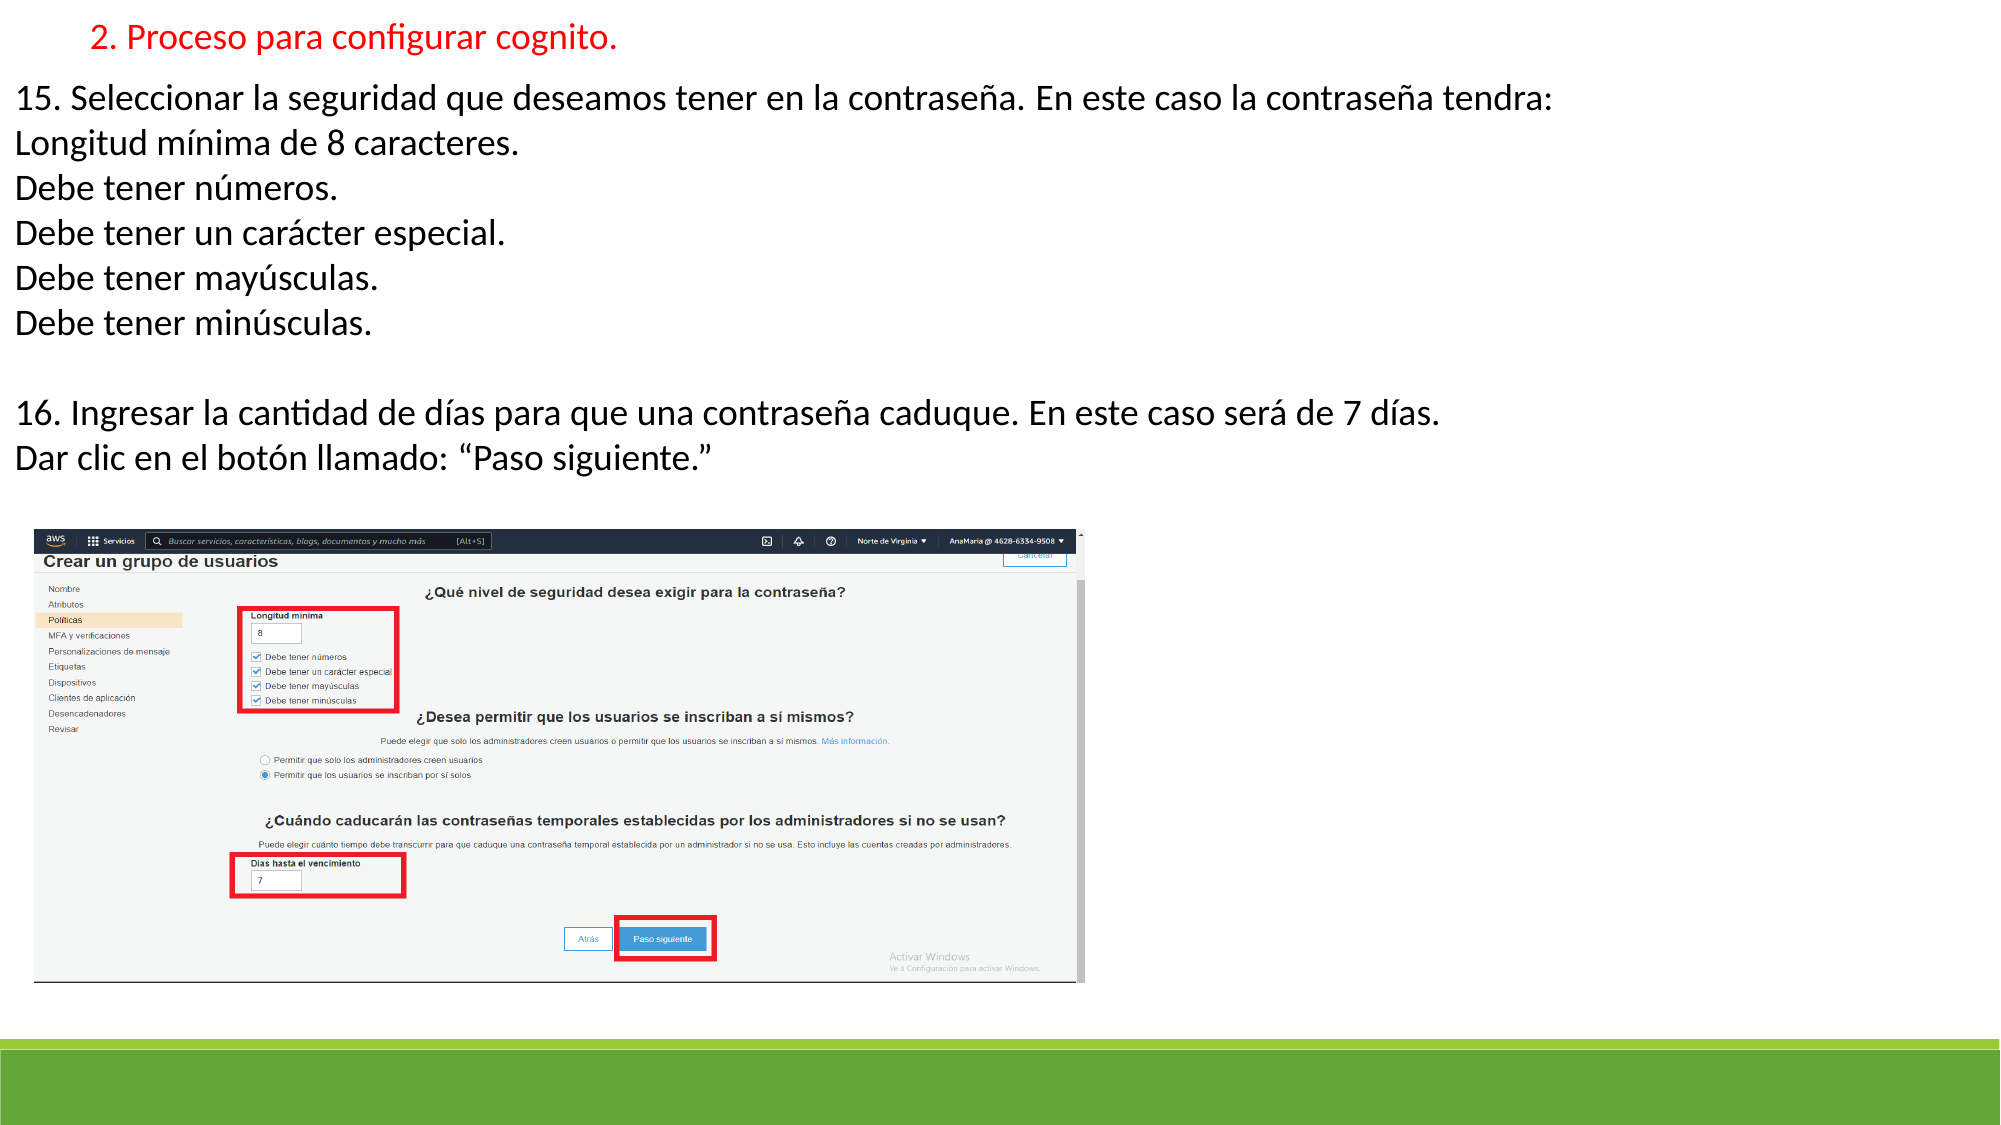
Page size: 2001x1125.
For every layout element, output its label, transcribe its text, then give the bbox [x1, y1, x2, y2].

text_box 2. Proceso para configurar cognito. [0, 4, 2000, 65]
text_box 15. Seleccionar la seguridad que deseamos tener en la contraseña. En este caso la contraseña tendra: Longitud mínima de 8 caracteres. Debe tener números. Debe tener un carácter especial. Debe tener mayúsculas. Debe tener minúsculas. 16. Ingresar la cantidad de días para que una contraseña caduque. En este caso será de 7 días. Dar clic en el botón llamado: “Paso siguiente.” [0, 65, 2000, 486]
picture [33, 528, 1085, 984]
